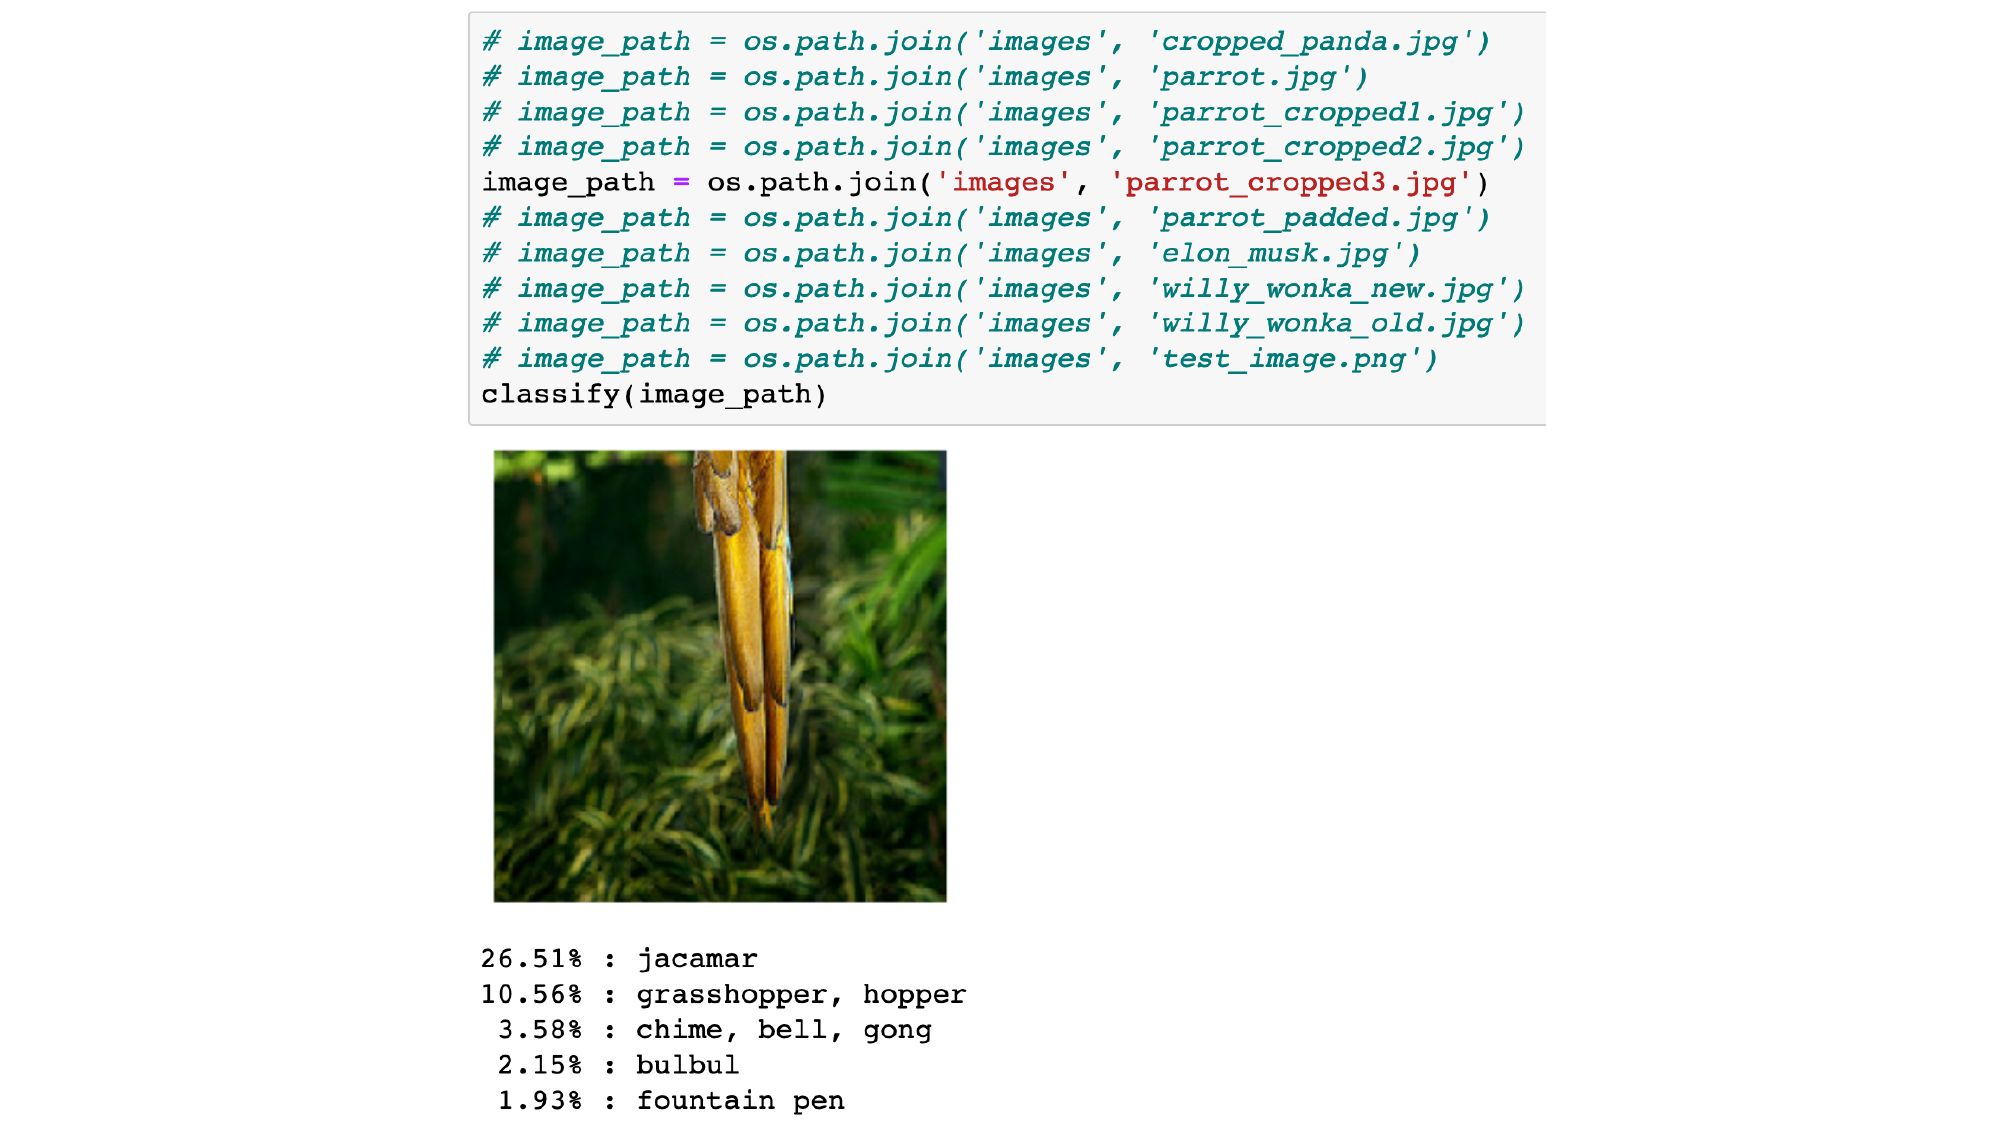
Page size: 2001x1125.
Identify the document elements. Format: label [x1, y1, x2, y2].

picture [452, 0, 1546, 1125]
